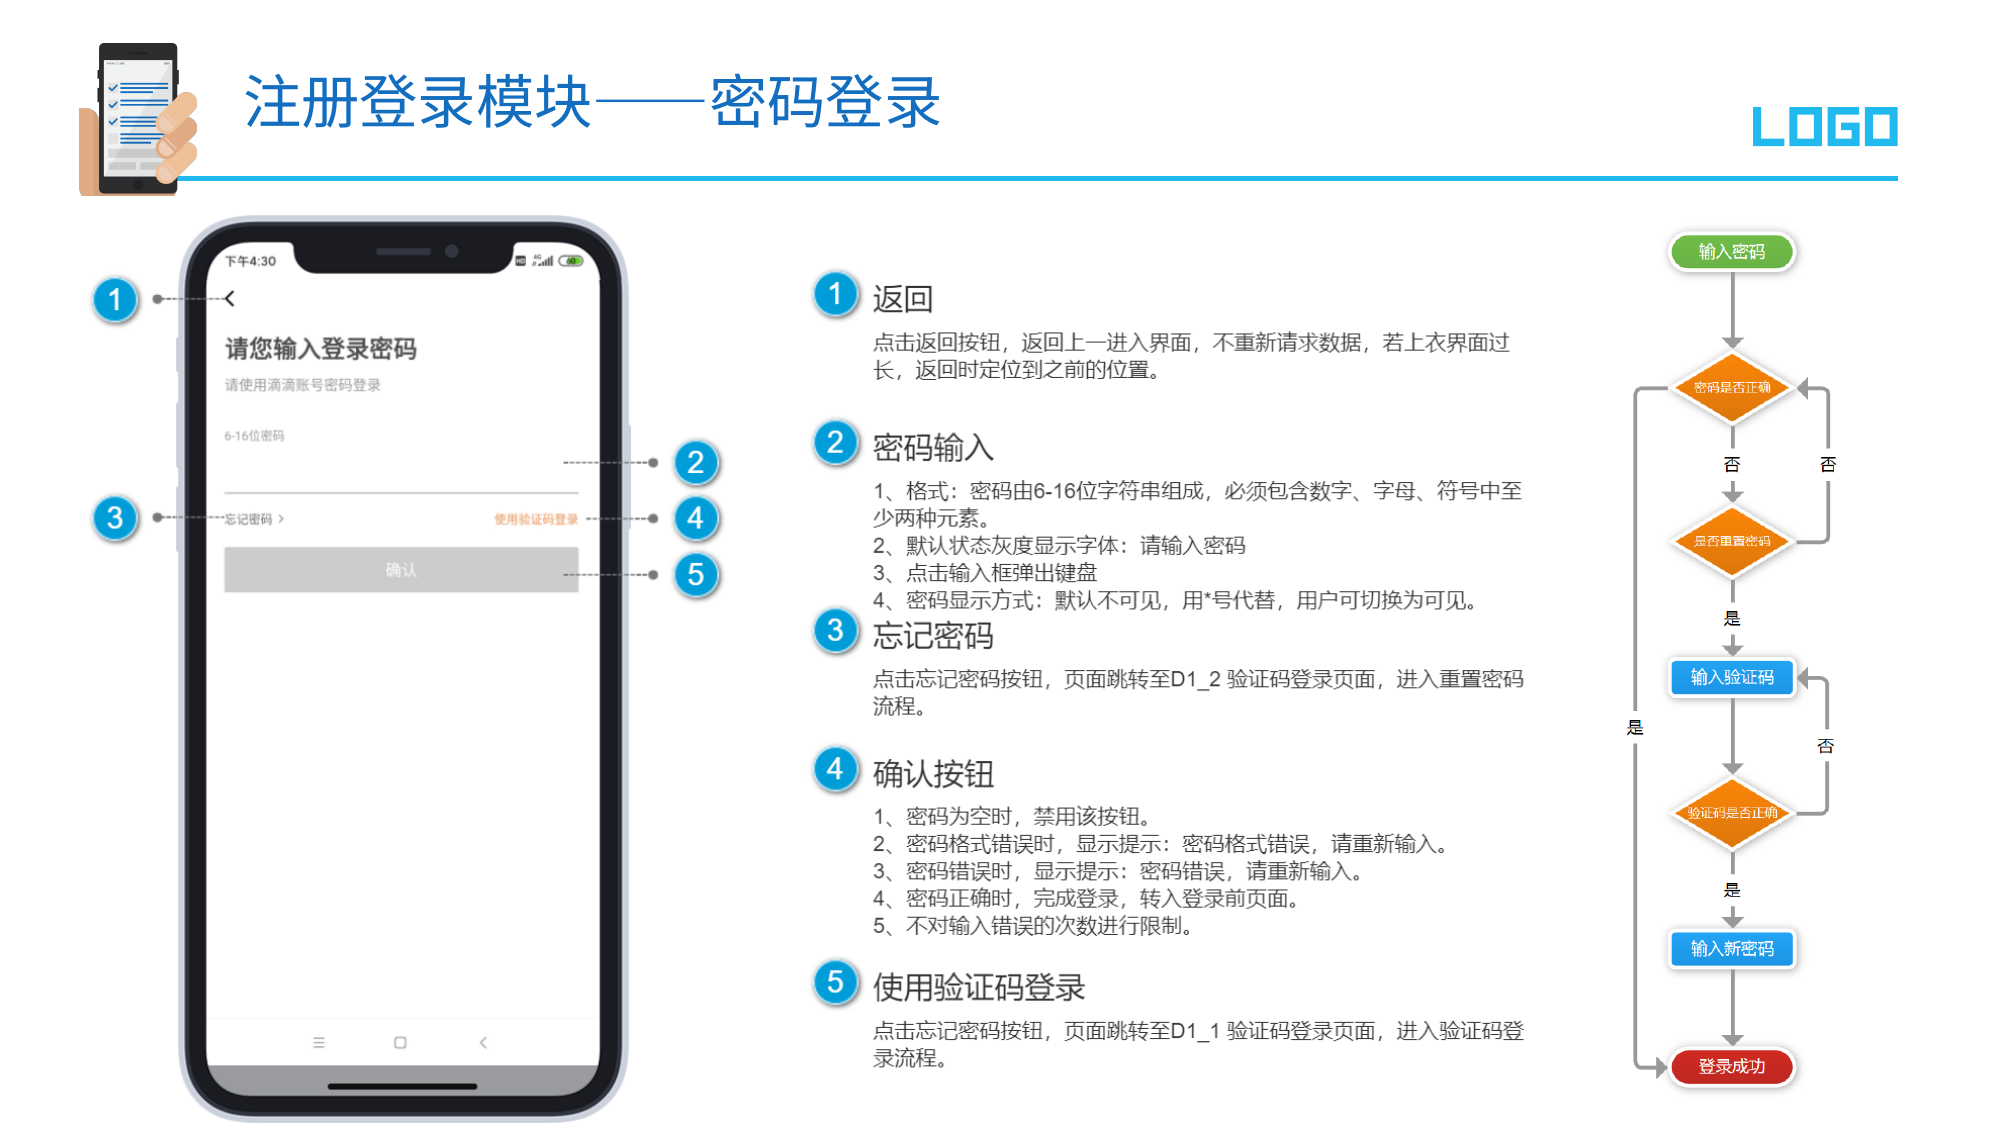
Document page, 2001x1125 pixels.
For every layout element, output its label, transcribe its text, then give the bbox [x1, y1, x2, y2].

text_box 注册登录模块——密码登录 [228, 57, 1909, 144]
picture [1603, 223, 1854, 1098]
picture [75, 43, 1559, 1125]
